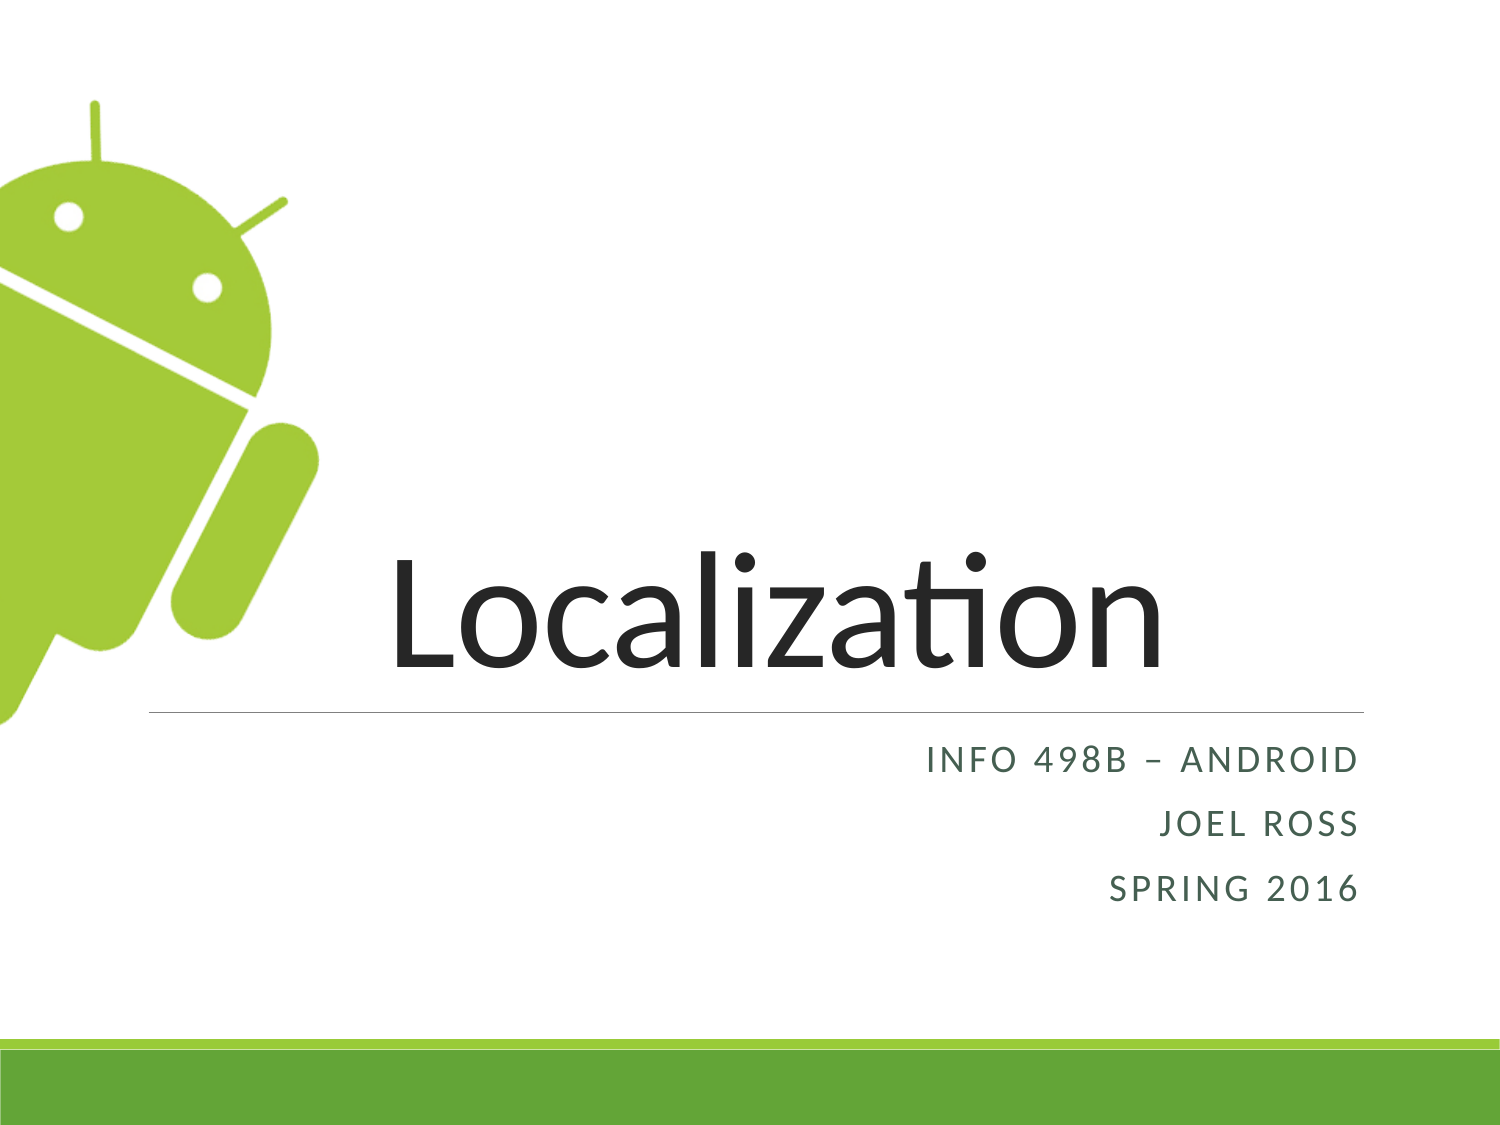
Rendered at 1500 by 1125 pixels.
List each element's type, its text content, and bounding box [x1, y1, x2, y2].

title Localization [371, 124, 1373, 710]
subtitle Info 498B – Android Joel Ross Spring 2016 [135, 730, 1373, 919]
picture [0, 97, 332, 737]
